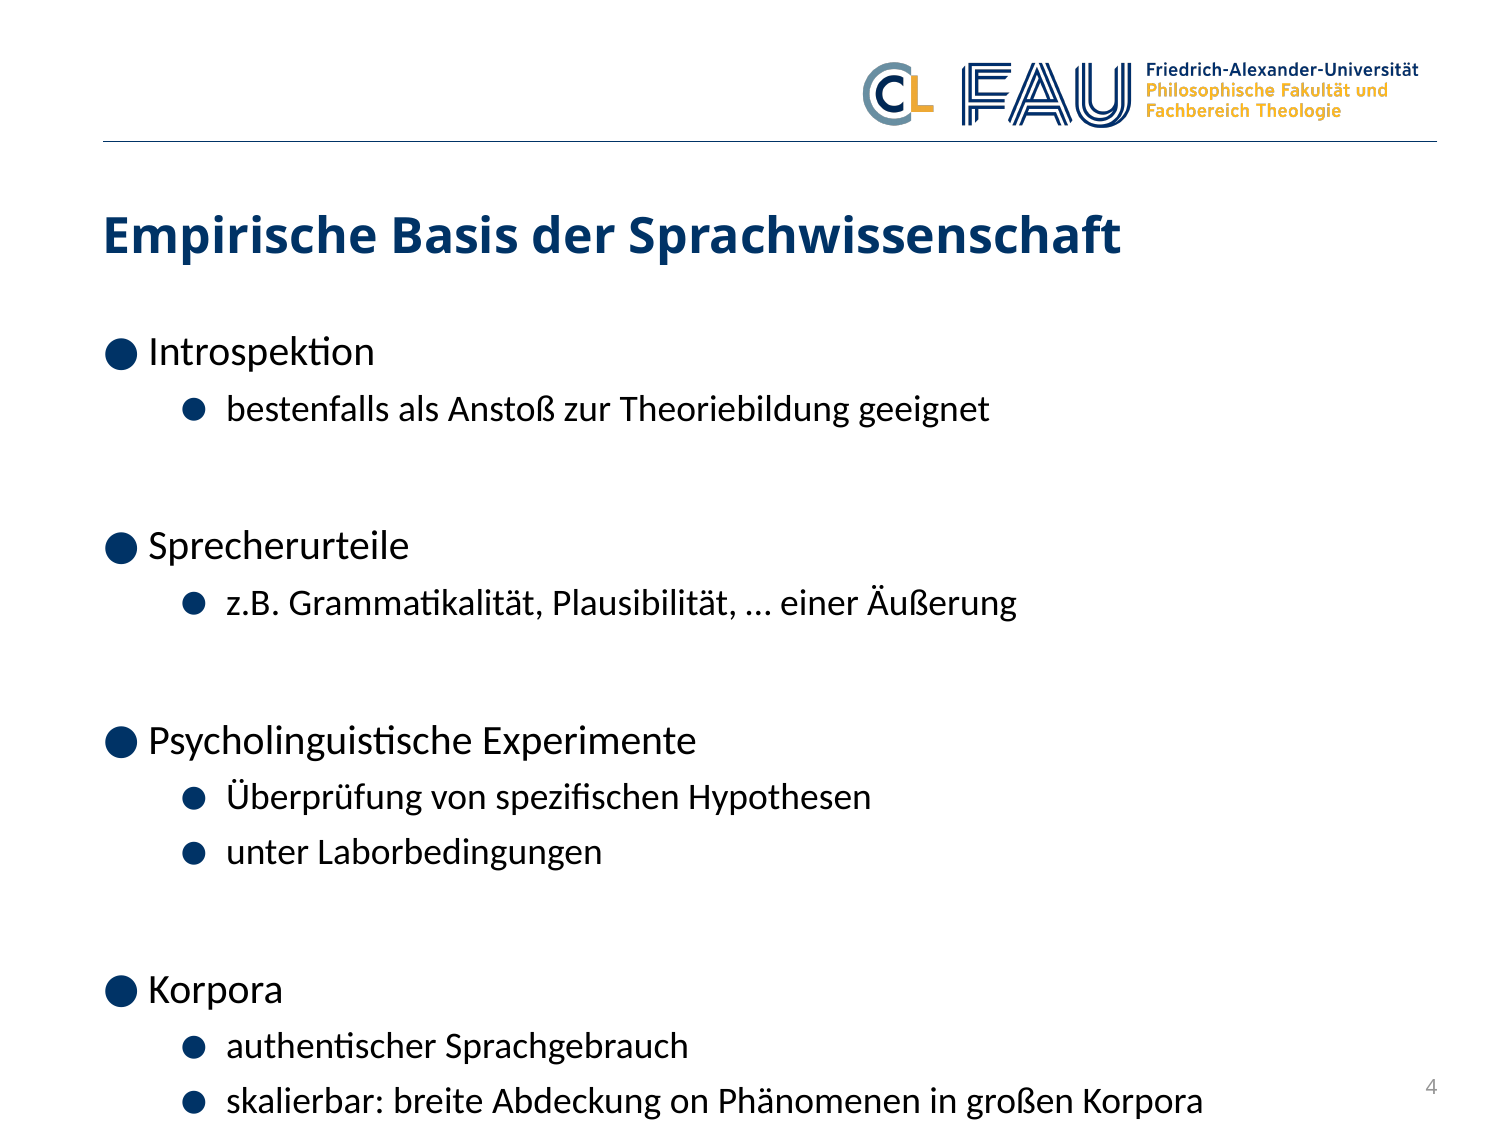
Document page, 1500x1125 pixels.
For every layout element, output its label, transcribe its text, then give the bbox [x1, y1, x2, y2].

slide_number 4 [1363, 1051, 1438, 1125]
title Empirische Basis der Sprachwissenschaft [102, 205, 1438, 265]
picture [844, 46, 1438, 142]
list Introspektion bestenfalls als Anstoß zur Theoriebildung geeignet Sprecherurteile z.B. Grammatikalität, Plausibilität, … einer Äußerung Psycholinguistische Experimente Überprüfung von spezifischen Hypothesen unter Laborbedingungen Korpora authentischer Sprachgebrauch skalierbar: breite Abdeckung on Phänomenen in großen Korpora [102, 323, 1438, 1052]
